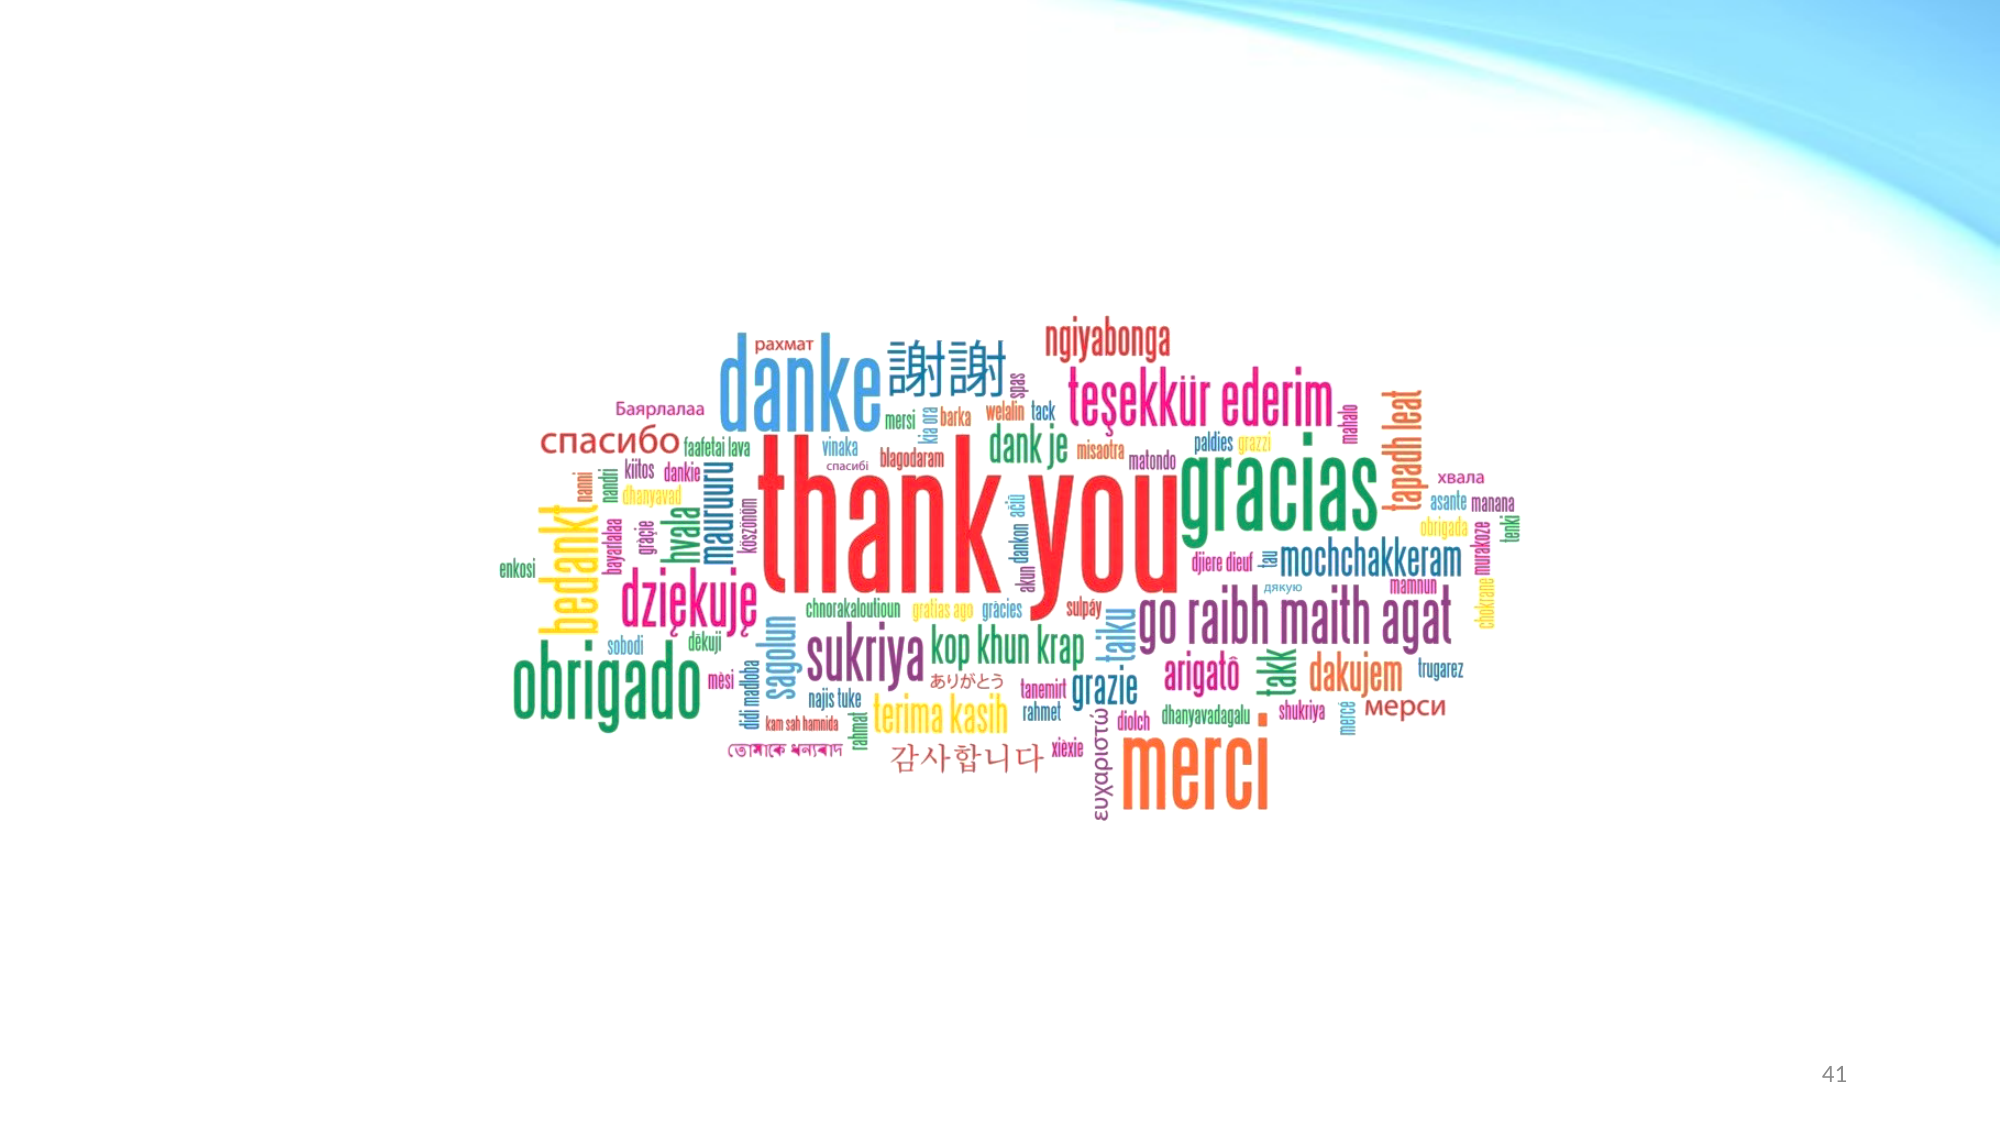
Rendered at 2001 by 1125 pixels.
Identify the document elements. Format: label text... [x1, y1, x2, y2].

picture [1027, 0, 2000, 347]
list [444, 138, 1570, 1008]
slide_number 41 [1412, 1042, 1863, 1103]
